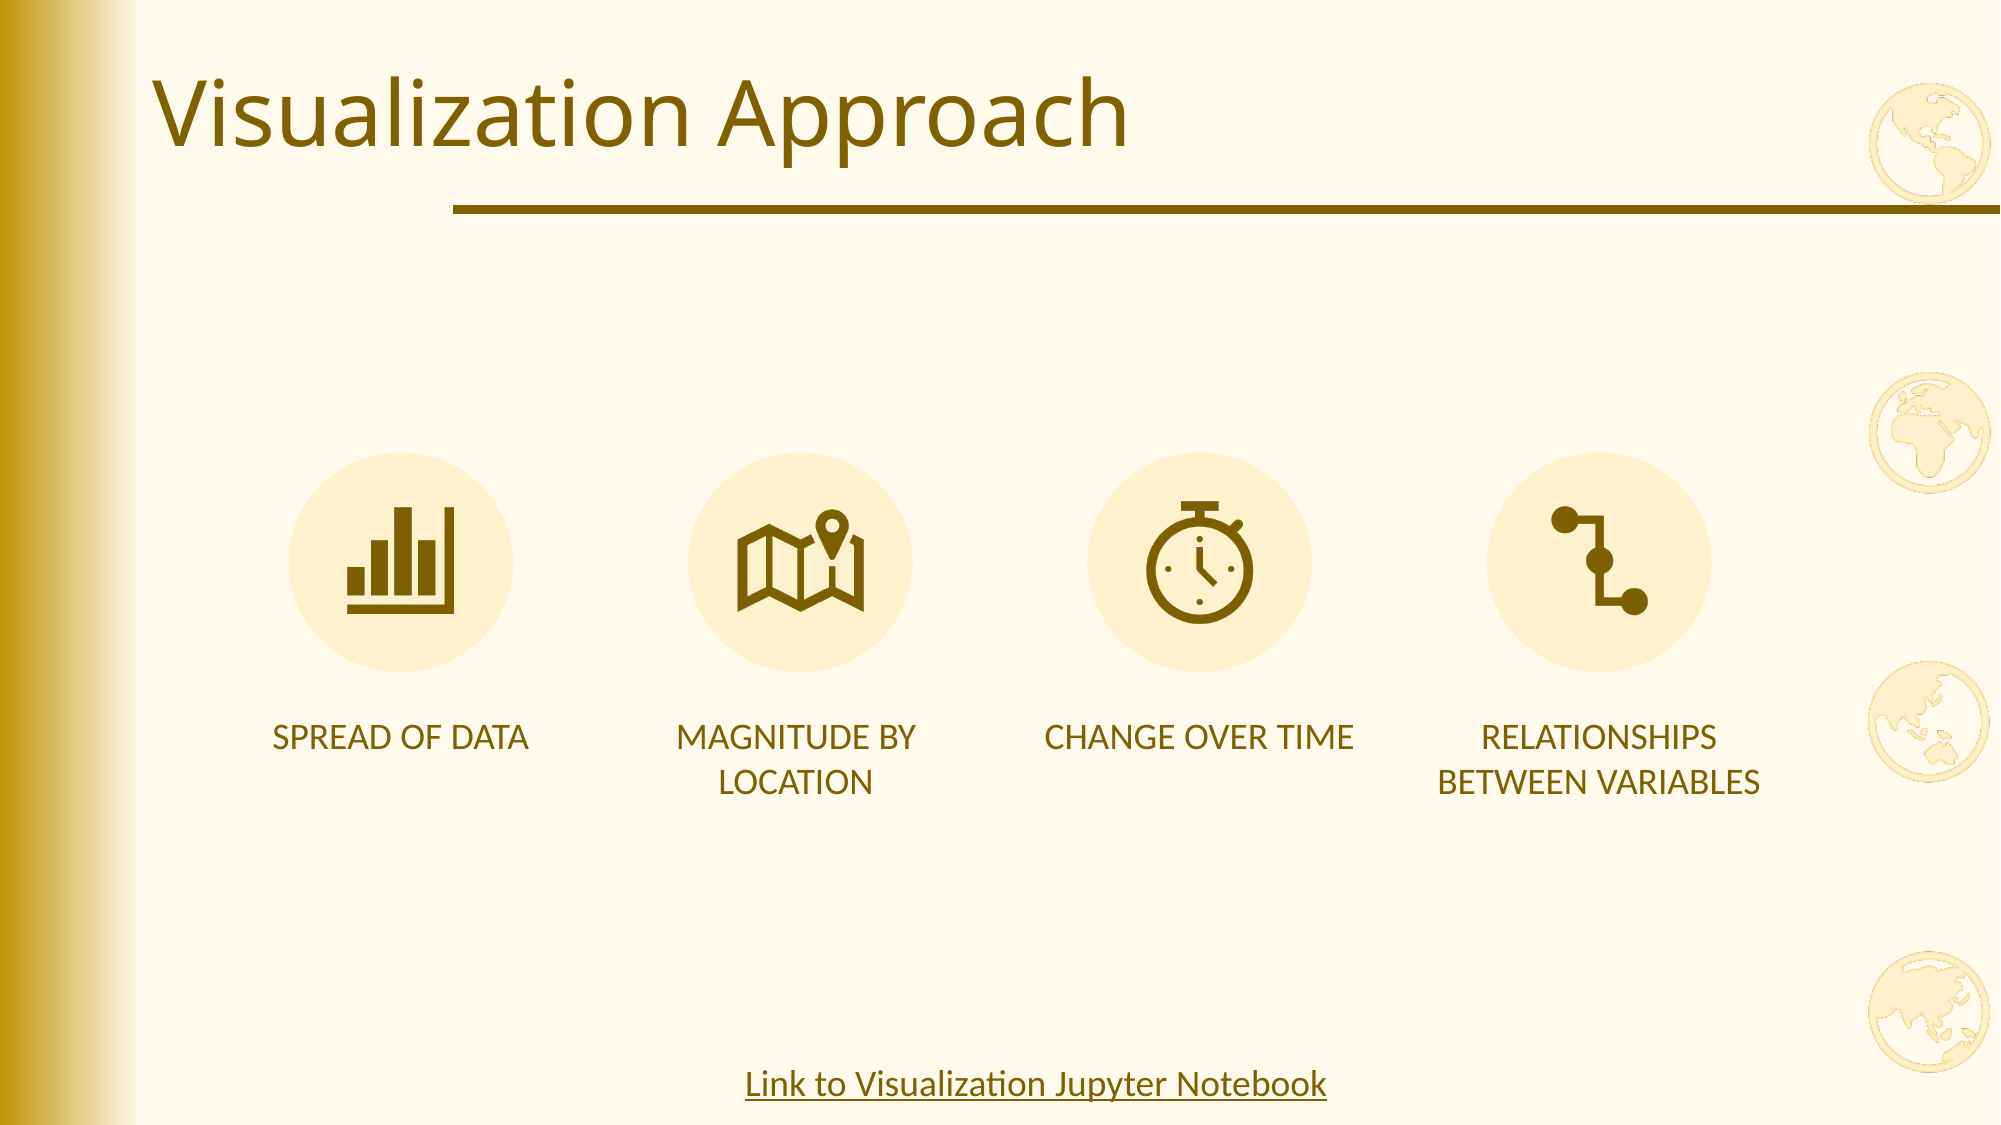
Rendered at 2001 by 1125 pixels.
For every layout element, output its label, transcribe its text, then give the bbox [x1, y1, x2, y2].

picture [1854, 68, 2001, 219]
picture [1124, 487, 1275, 638]
text_box RELATIONSHIPS BETWEEN VARIABLES [1401, 704, 1797, 810]
picture [1524, 485, 1675, 636]
picture [1854, 357, 2001, 508]
picture [1854, 938, 2001, 1089]
text_box [687, 452, 913, 673]
text_box CHANGE OVER TIME [1002, 704, 1398, 765]
text_box [1087, 452, 1313, 673]
picture [1853, 646, 2001, 797]
text_box [288, 452, 514, 673]
picture [325, 485, 476, 636]
picture [725, 485, 876, 636]
text_box Link to Visualization Jupyter Notebook [333, 1051, 1739, 1112]
text_box SPREAD OF DATA [203, 704, 598, 765]
text_box MAGNITUDE BY LOCATION [598, 704, 994, 810]
title Visualization Approach [137, 48, 1863, 187]
text_box [1486, 452, 1712, 673]
